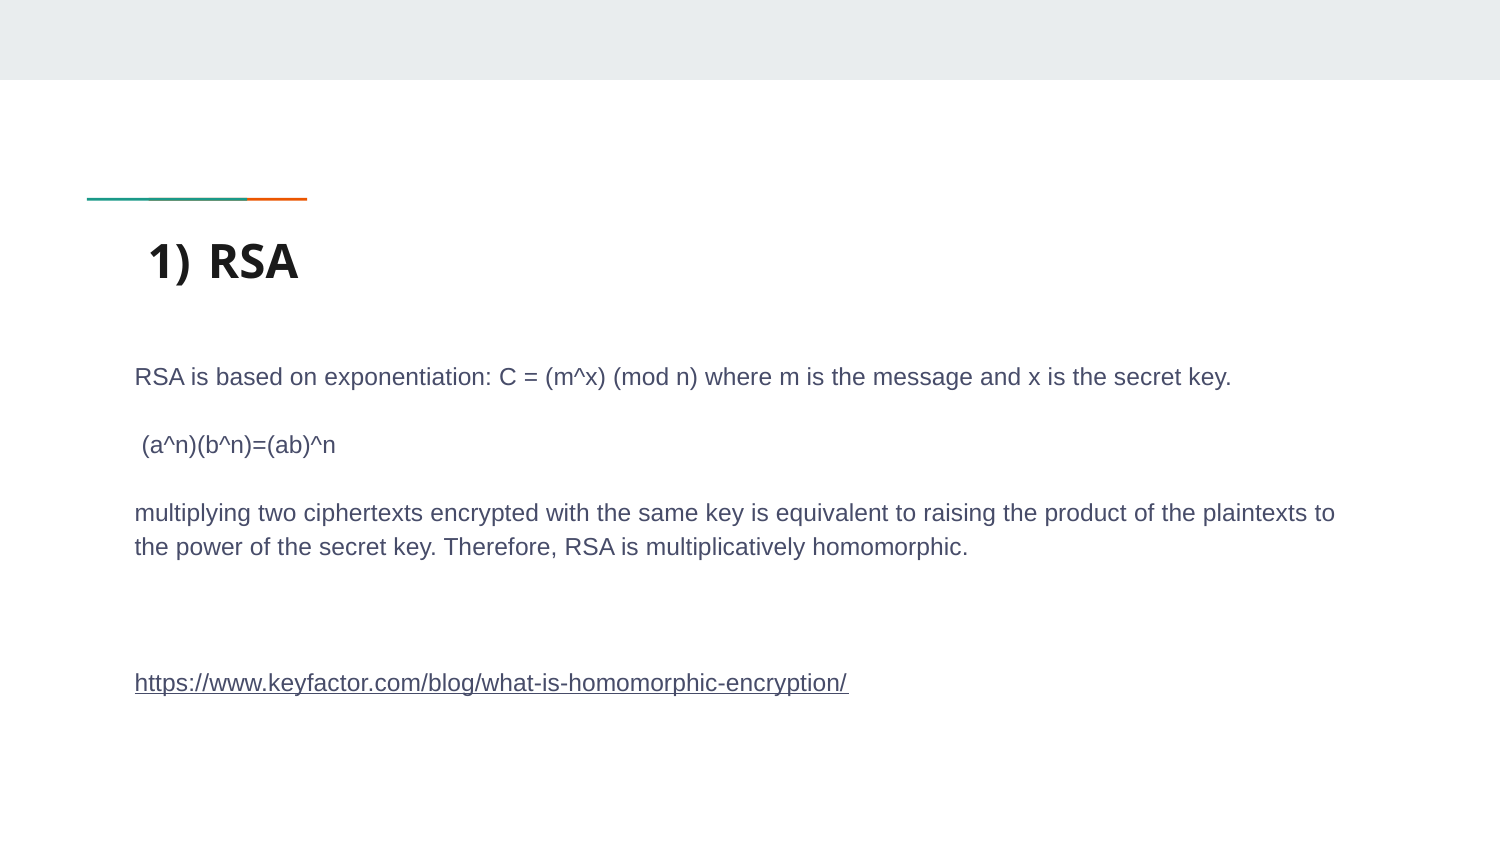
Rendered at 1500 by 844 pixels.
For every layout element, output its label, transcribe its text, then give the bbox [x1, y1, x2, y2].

list RSA is based on exponentiation: C = (m^x) (mod n) where m is the message and x is the secret key. (a^n)(b^n)=(ab)^n multiplying two ciphertexts encrypted with the same key is equivalent to raising the product of the plaintexts to the power of the secret key. Therefore, RSA is multiplicatively homomorphic. https://www.keyfactor.com/blog/what-is-homomorphic-encryption/ [119, 341, 1381, 712]
title RSA [119, 216, 1381, 305]
